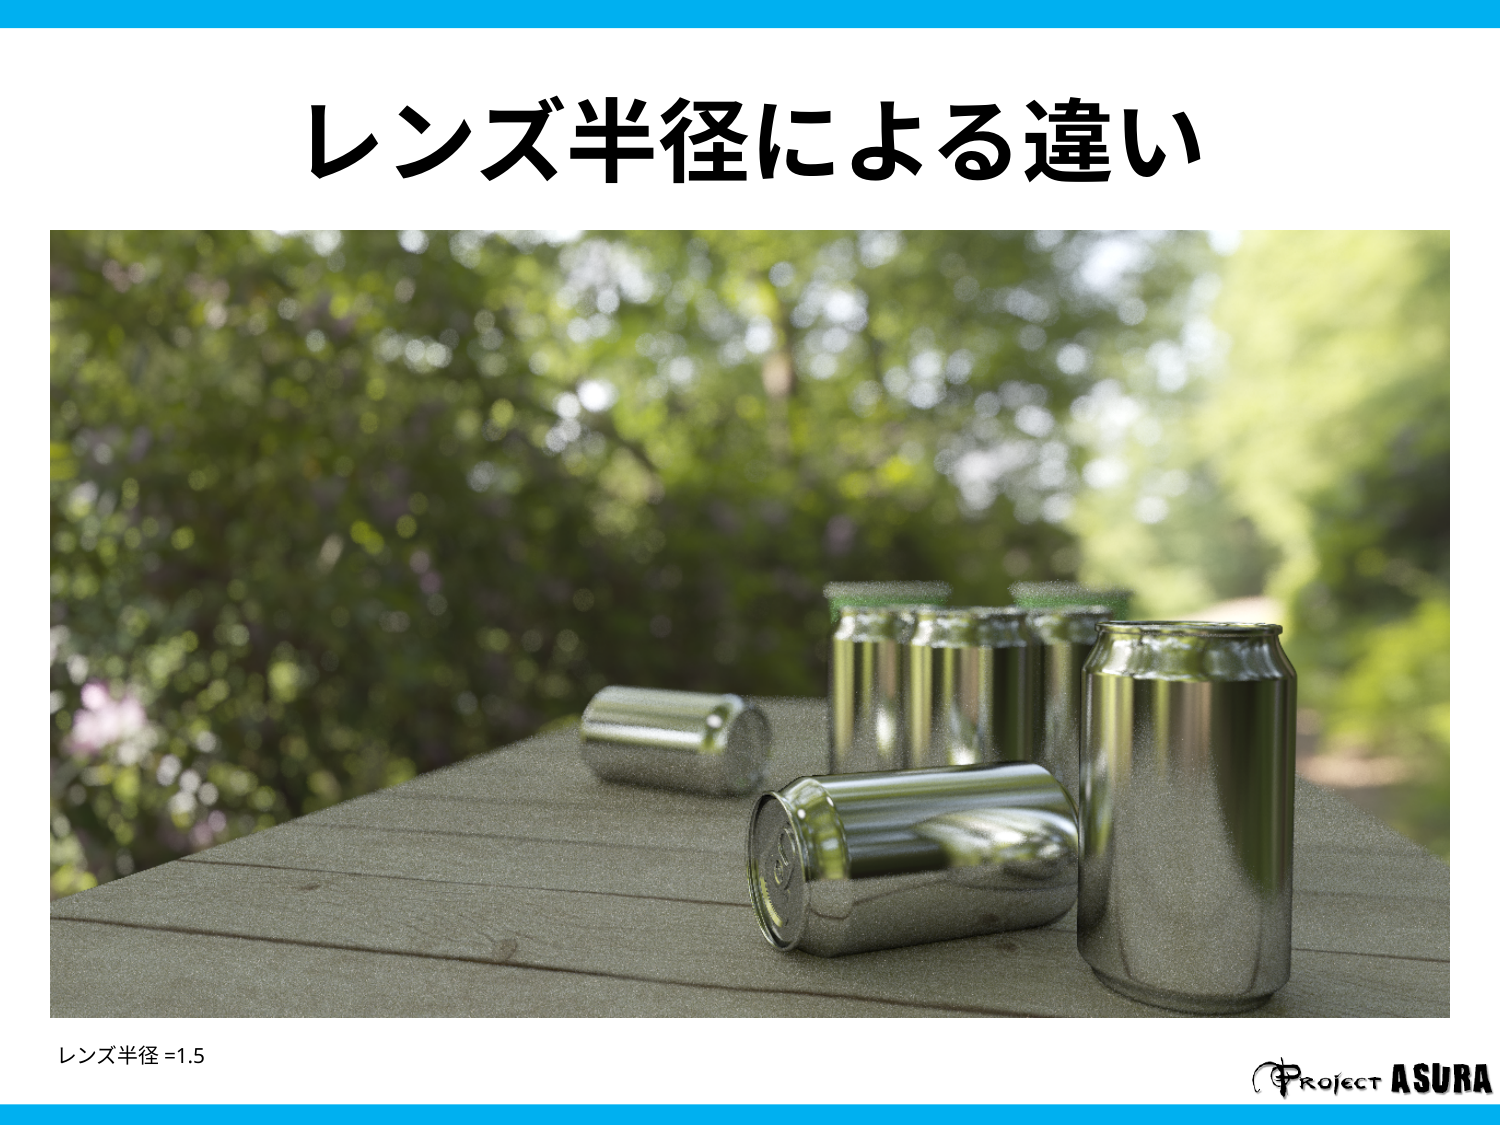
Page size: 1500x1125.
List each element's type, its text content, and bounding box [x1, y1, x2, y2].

title レンズ半径による違い [75, 45, 1425, 228]
picture [1244, 1050, 1500, 1103]
picture [49, 229, 1451, 1018]
text_box レンズ半径=1.5 [41, 1035, 432, 1075]
